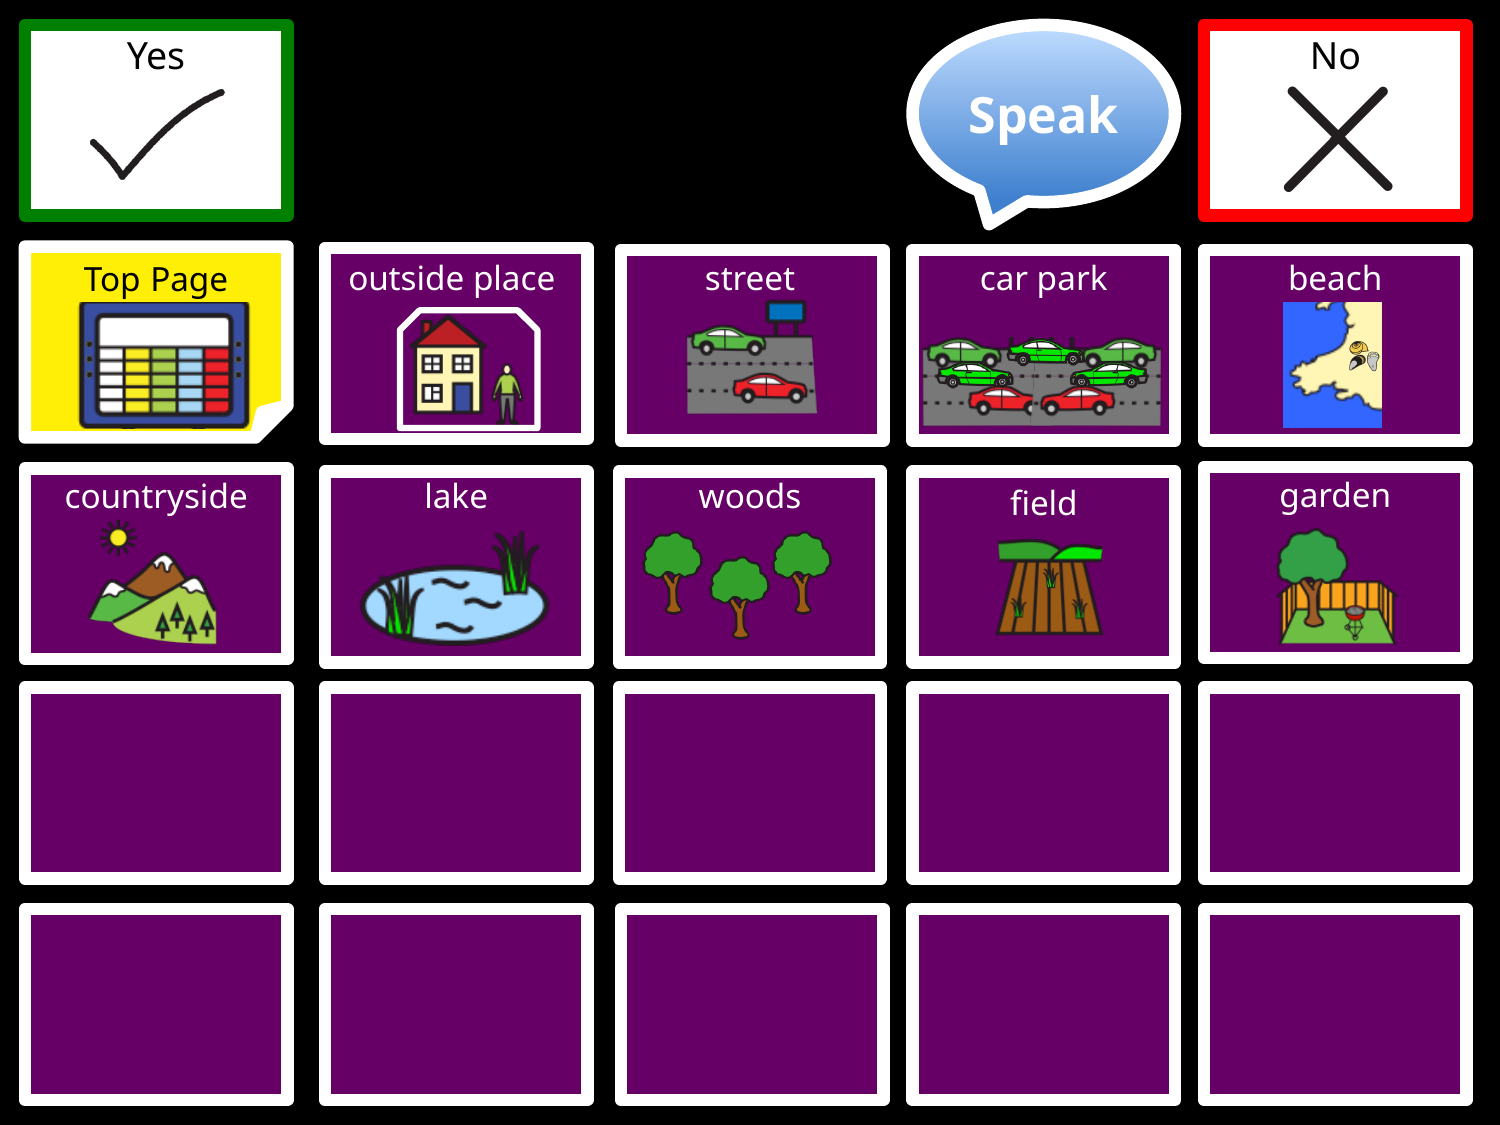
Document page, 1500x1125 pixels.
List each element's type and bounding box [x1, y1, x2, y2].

text_box [24, 468, 288, 660]
text_box [1204, 909, 1467, 1100]
picture [74, 53, 238, 216]
picture [672, 273, 828, 429]
text_box [912, 471, 1175, 663]
text_box [320, 248, 588, 439]
picture [399, 301, 536, 438]
picture [985, 523, 1115, 654]
text_box [1204, 249, 1467, 441]
text_box [620, 909, 884, 1100]
text_box [24, 246, 288, 438]
text_box [324, 687, 588, 879]
picture [74, 503, 230, 659]
picture [1274, 74, 1403, 203]
picture [1262, 512, 1413, 663]
text_box [1204, 467, 1467, 658]
text_box [912, 249, 1175, 337]
text_box [618, 687, 882, 879]
text_box [24, 687, 288, 879]
picture [347, 482, 563, 699]
text_box [912, 687, 1175, 879]
text_box [324, 909, 588, 1100]
picture [624, 524, 851, 647]
picture [62, 301, 267, 429]
text_box [1204, 24, 1467, 216]
text_box [24, 909, 288, 1100]
text_box [912, 909, 1175, 1100]
picture [908, 305, 1176, 441]
text_box [24, 24, 288, 216]
text_box [324, 468, 588, 663]
text_box [618, 249, 884, 441]
text_box [1204, 687, 1467, 879]
text_box [618, 468, 882, 663]
picture [1283, 301, 1383, 429]
